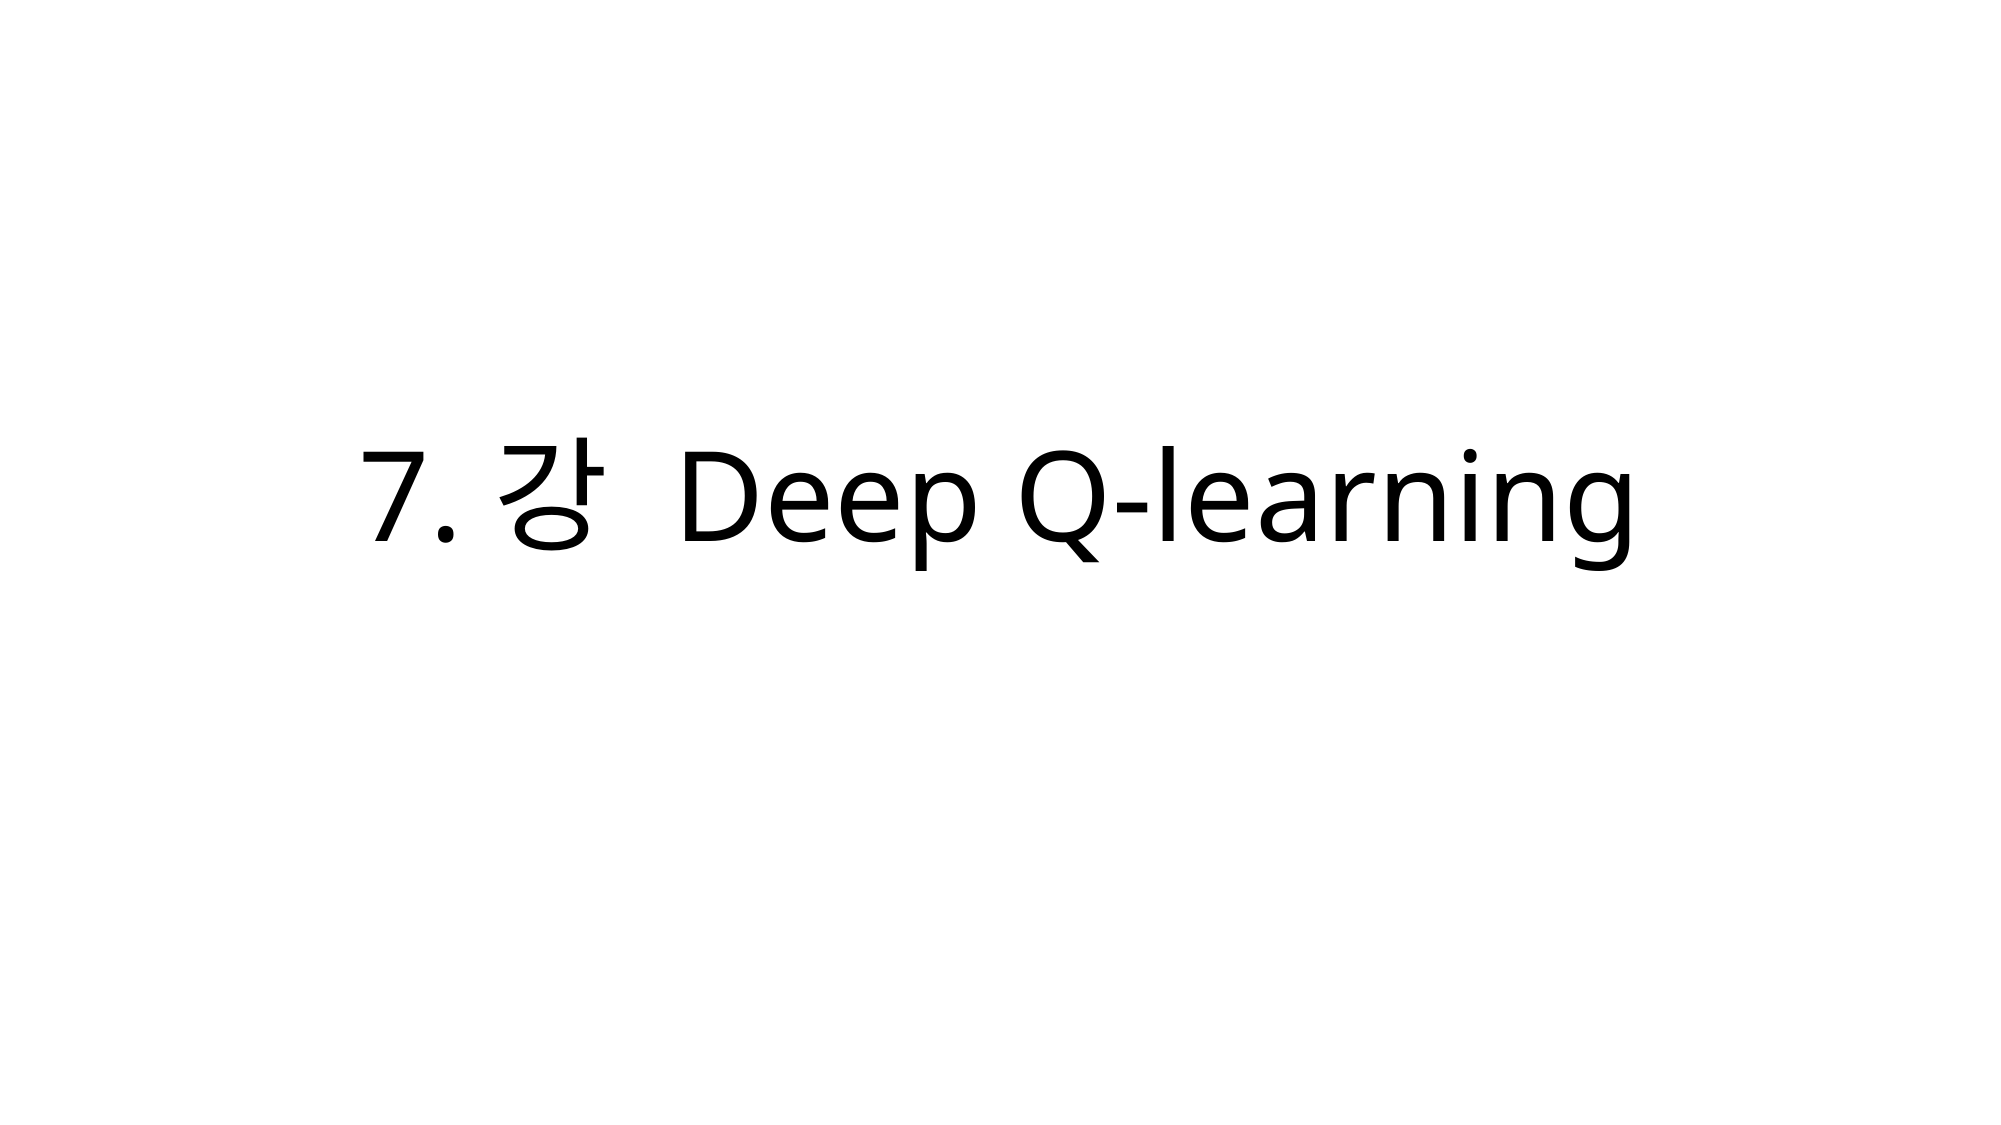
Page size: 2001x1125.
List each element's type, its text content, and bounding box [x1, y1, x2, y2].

title 7.강 Deep Q-learning [249, 184, 1750, 576]
